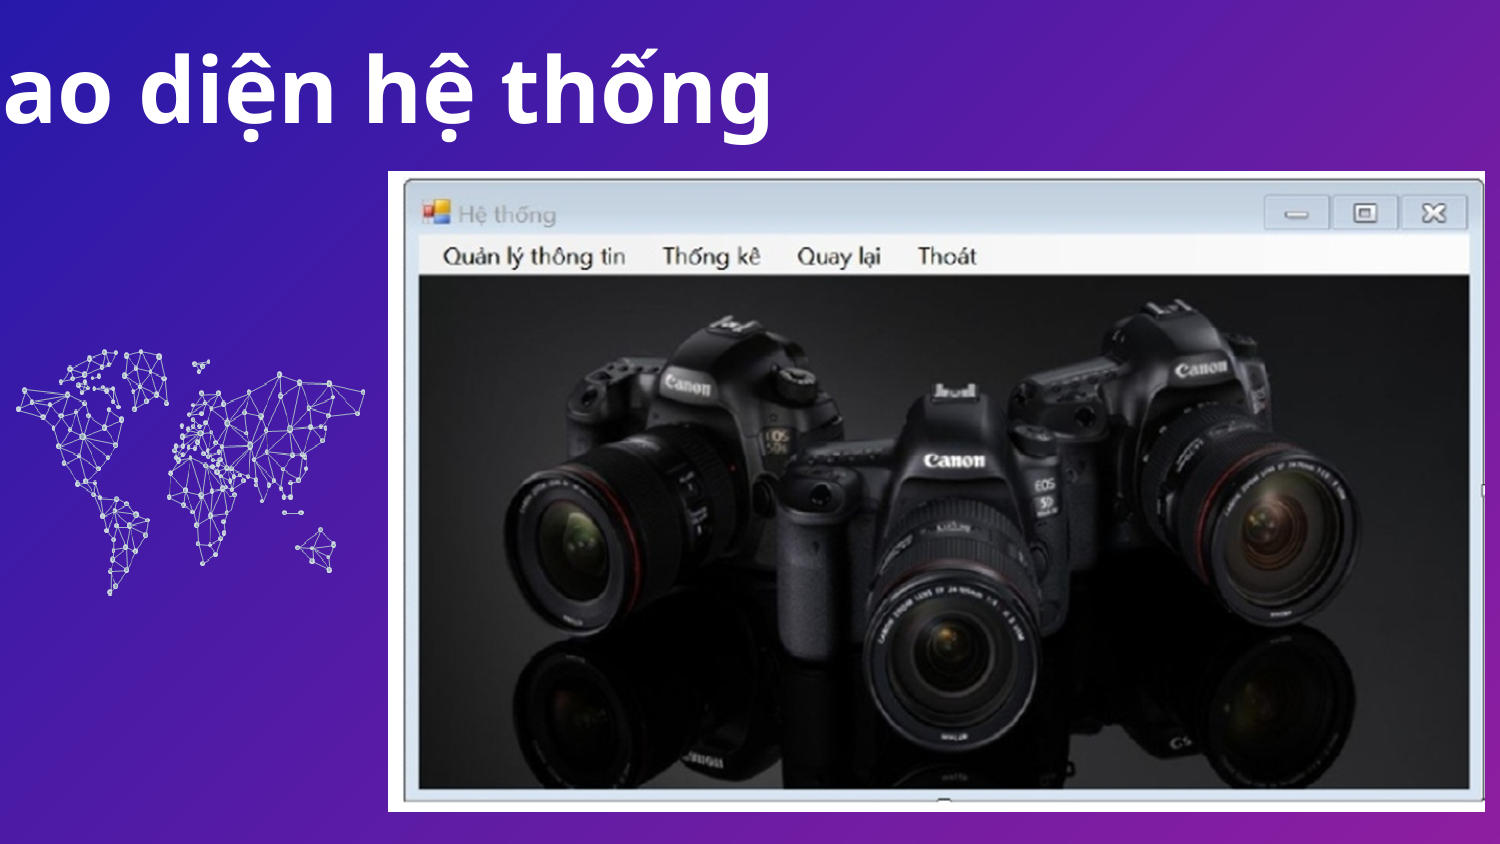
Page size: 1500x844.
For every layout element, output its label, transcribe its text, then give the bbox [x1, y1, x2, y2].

picture [387, 170, 1485, 813]
title Giao diện hệ thống [0, 31, 890, 127]
picture [15, 349, 365, 596]
